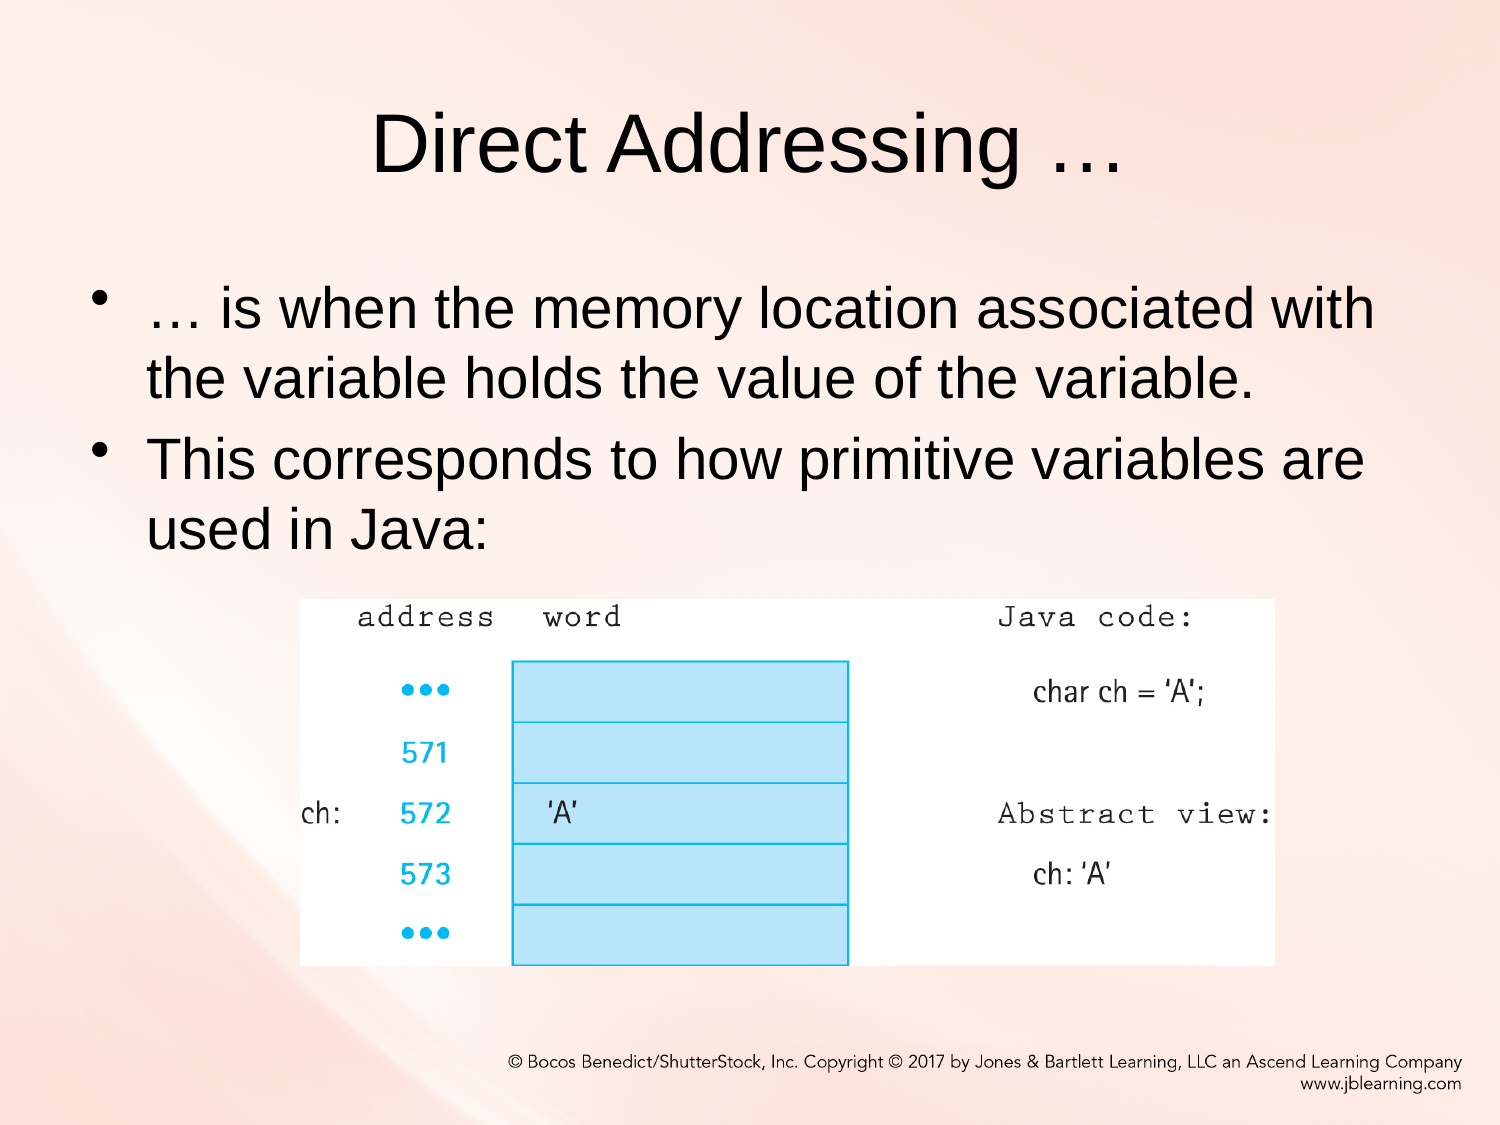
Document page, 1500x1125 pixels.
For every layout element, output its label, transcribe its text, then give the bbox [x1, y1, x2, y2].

list … is when the memory location associated with the variable holds the value of the variable. This corresponds to how primitive variables are used in Java: [75, 262, 1425, 1005]
picture [0, 0, 1500, 1125]
title Direct Addressing … [75, 45, 1425, 233]
